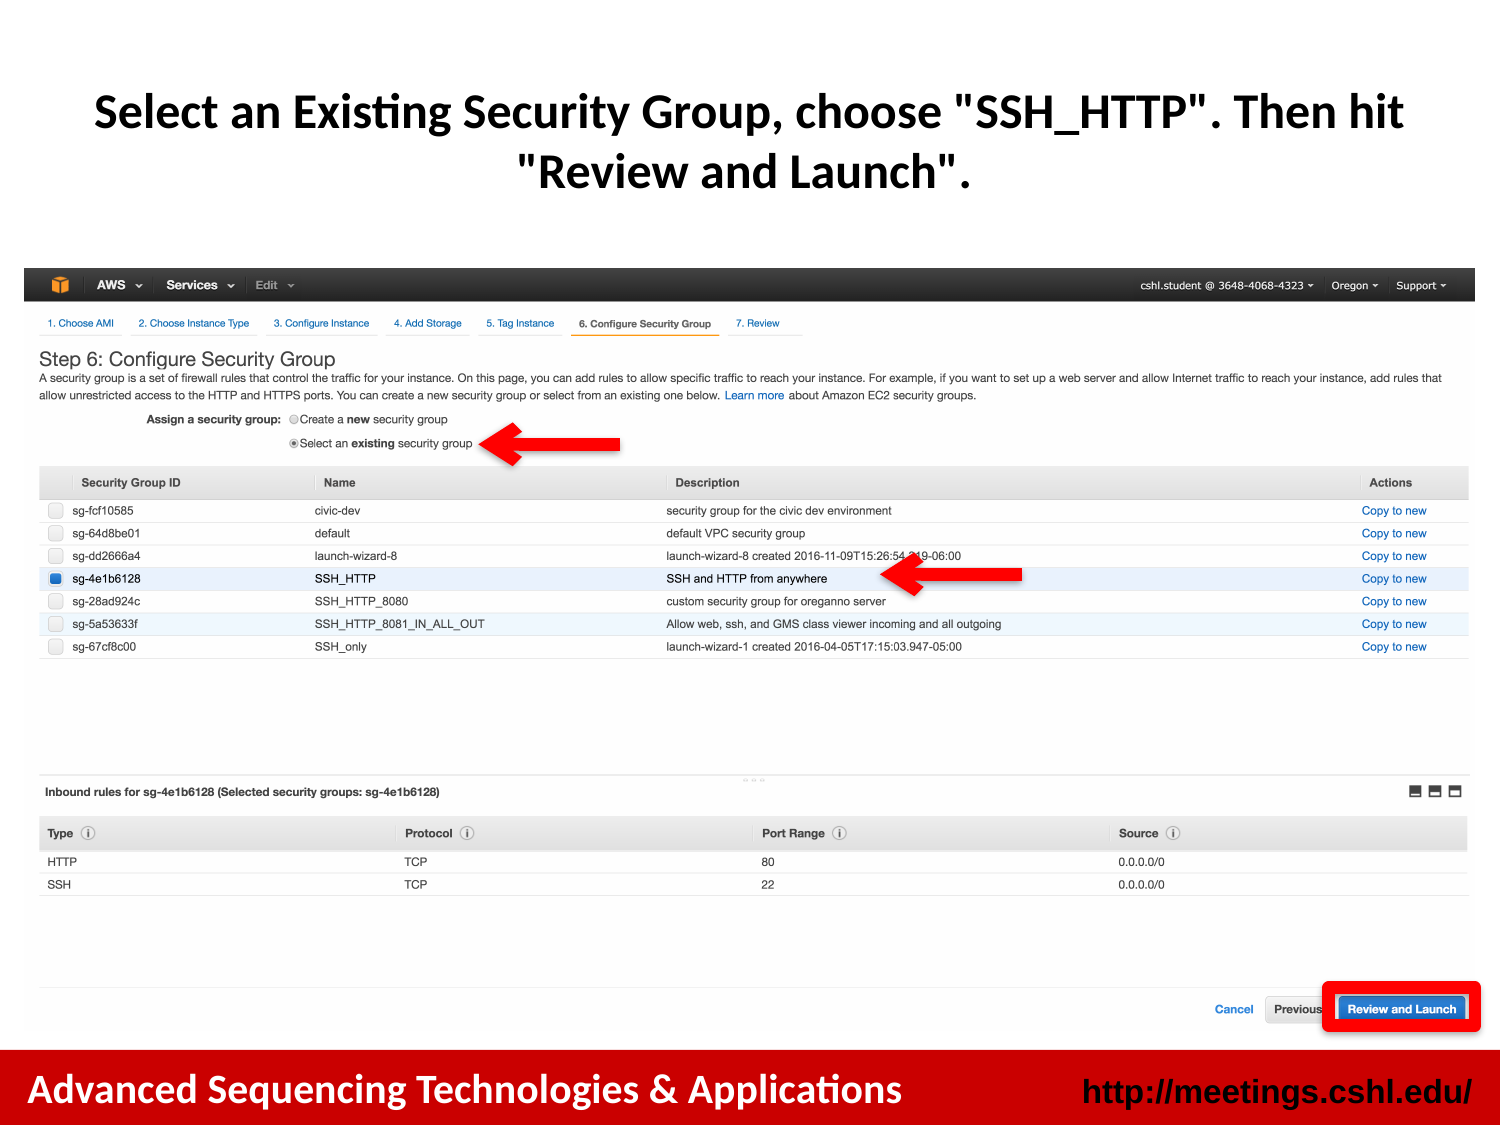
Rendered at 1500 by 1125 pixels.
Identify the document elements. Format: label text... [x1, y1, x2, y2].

title Select an Existing Security Group, choose "SSH_HTTP". Then hit "Review and Launch". [24, 45, 1475, 233]
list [24, 268, 1476, 1032]
